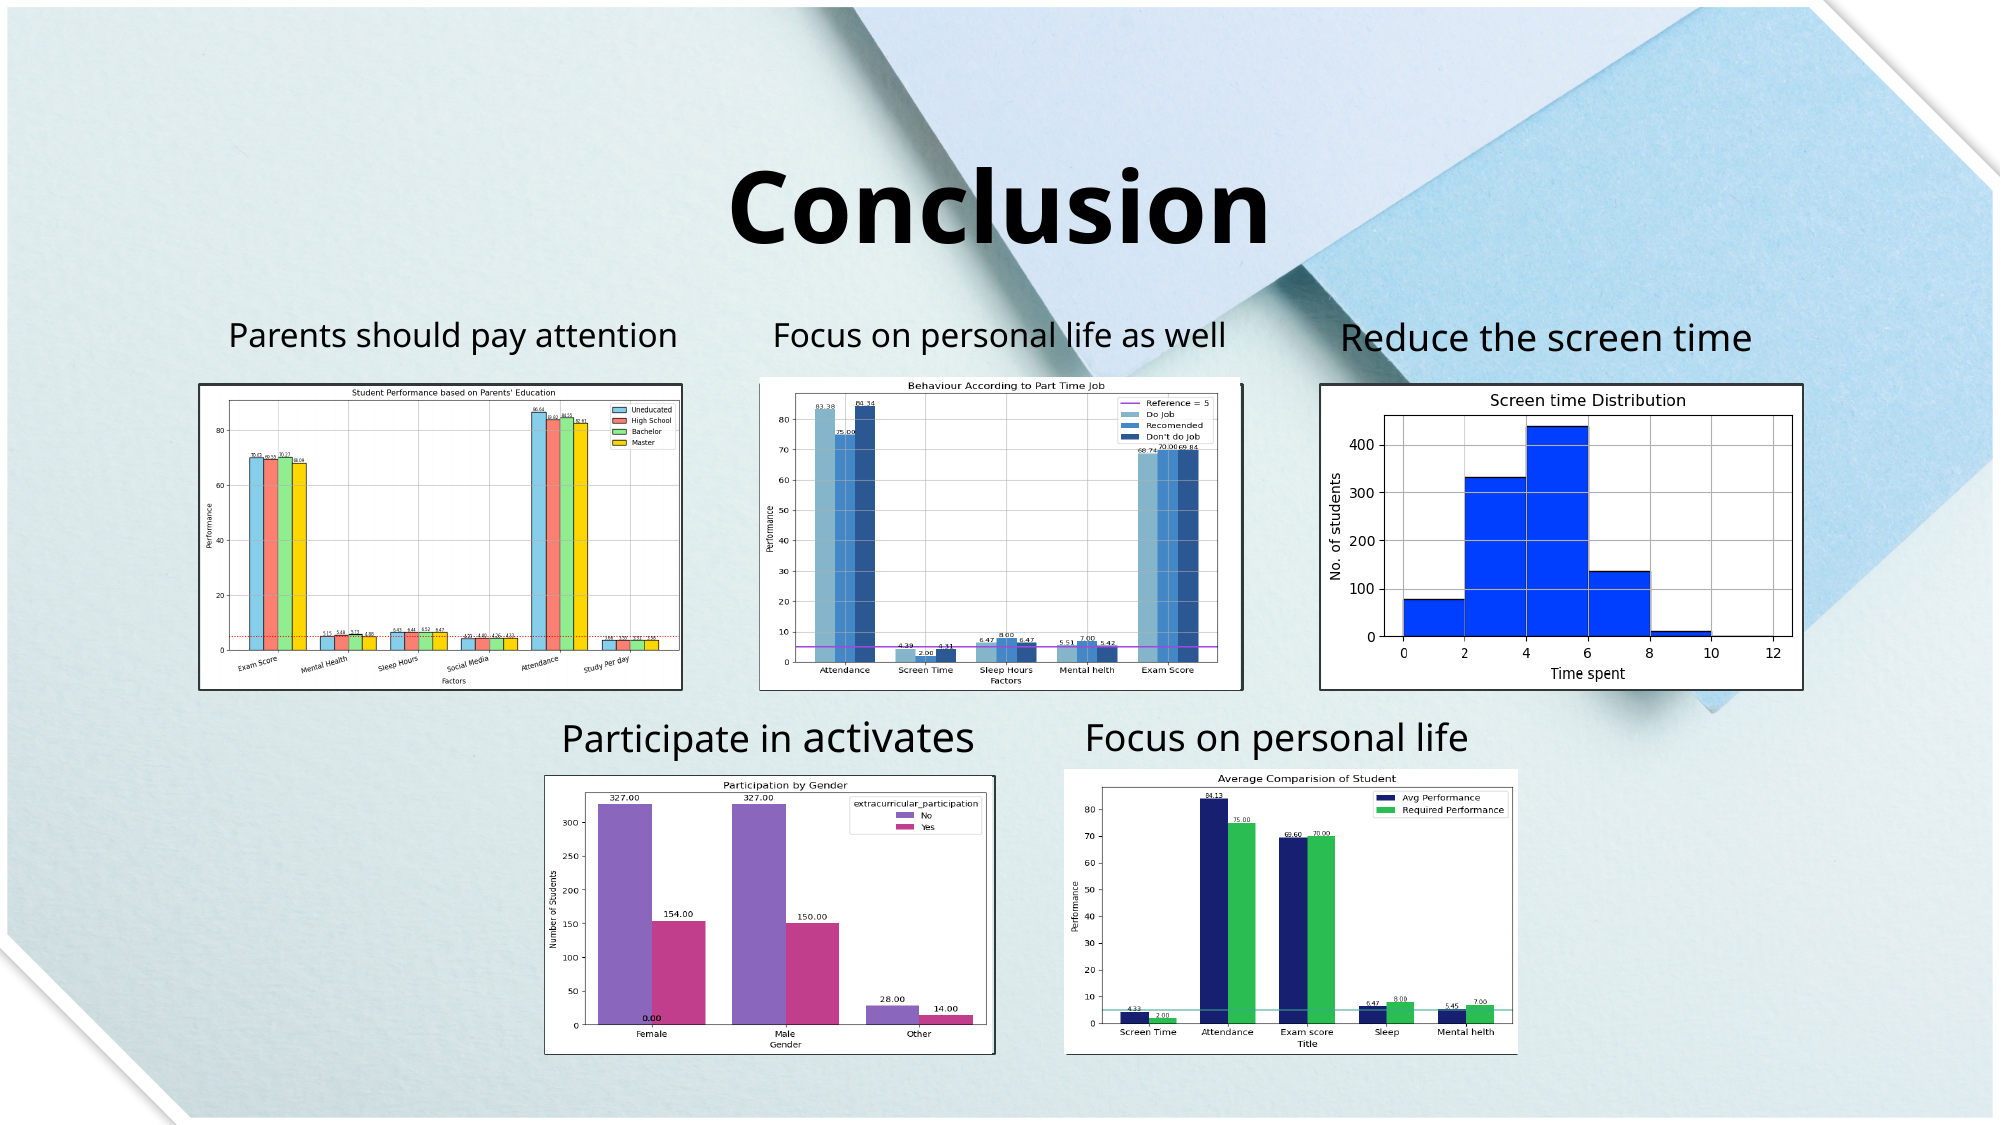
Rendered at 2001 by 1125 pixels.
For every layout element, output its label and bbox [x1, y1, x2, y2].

picture [2, 2, 1997, 1124]
text_box [514, 708, 1534, 1052]
text_box [180, 308, 1824, 689]
